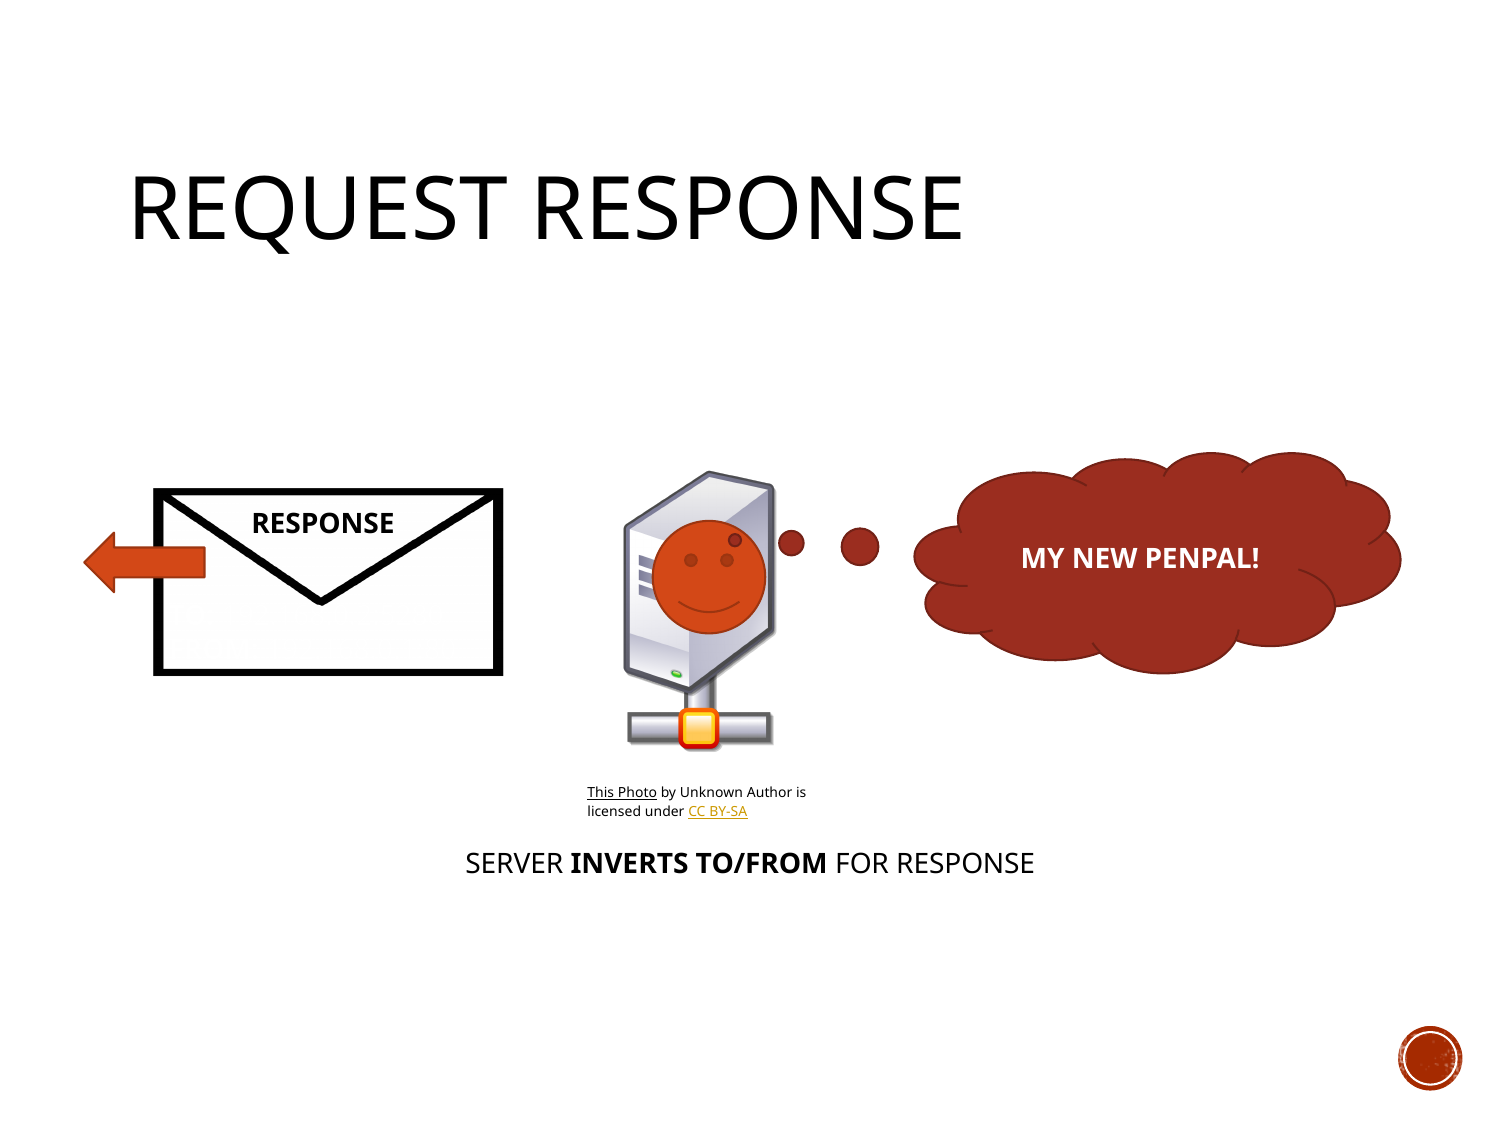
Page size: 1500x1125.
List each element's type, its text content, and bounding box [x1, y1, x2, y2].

text_box MY NEW PENPAL! [913, 452, 1402, 675]
text_box SERVER INVERTS TO/FROM FOR RESPONSE [450, 838, 1050, 887]
picture [114, 422, 542, 730]
picture [555, 467, 846, 758]
text_box MY NEW PENPAL! [846, 527, 880, 567]
title Request Response [112, 79, 1388, 344]
text_box [83, 531, 115, 594]
text_box This Photo by Unknown Author is licensed under CC BY-SA [572, 776, 846, 829]
